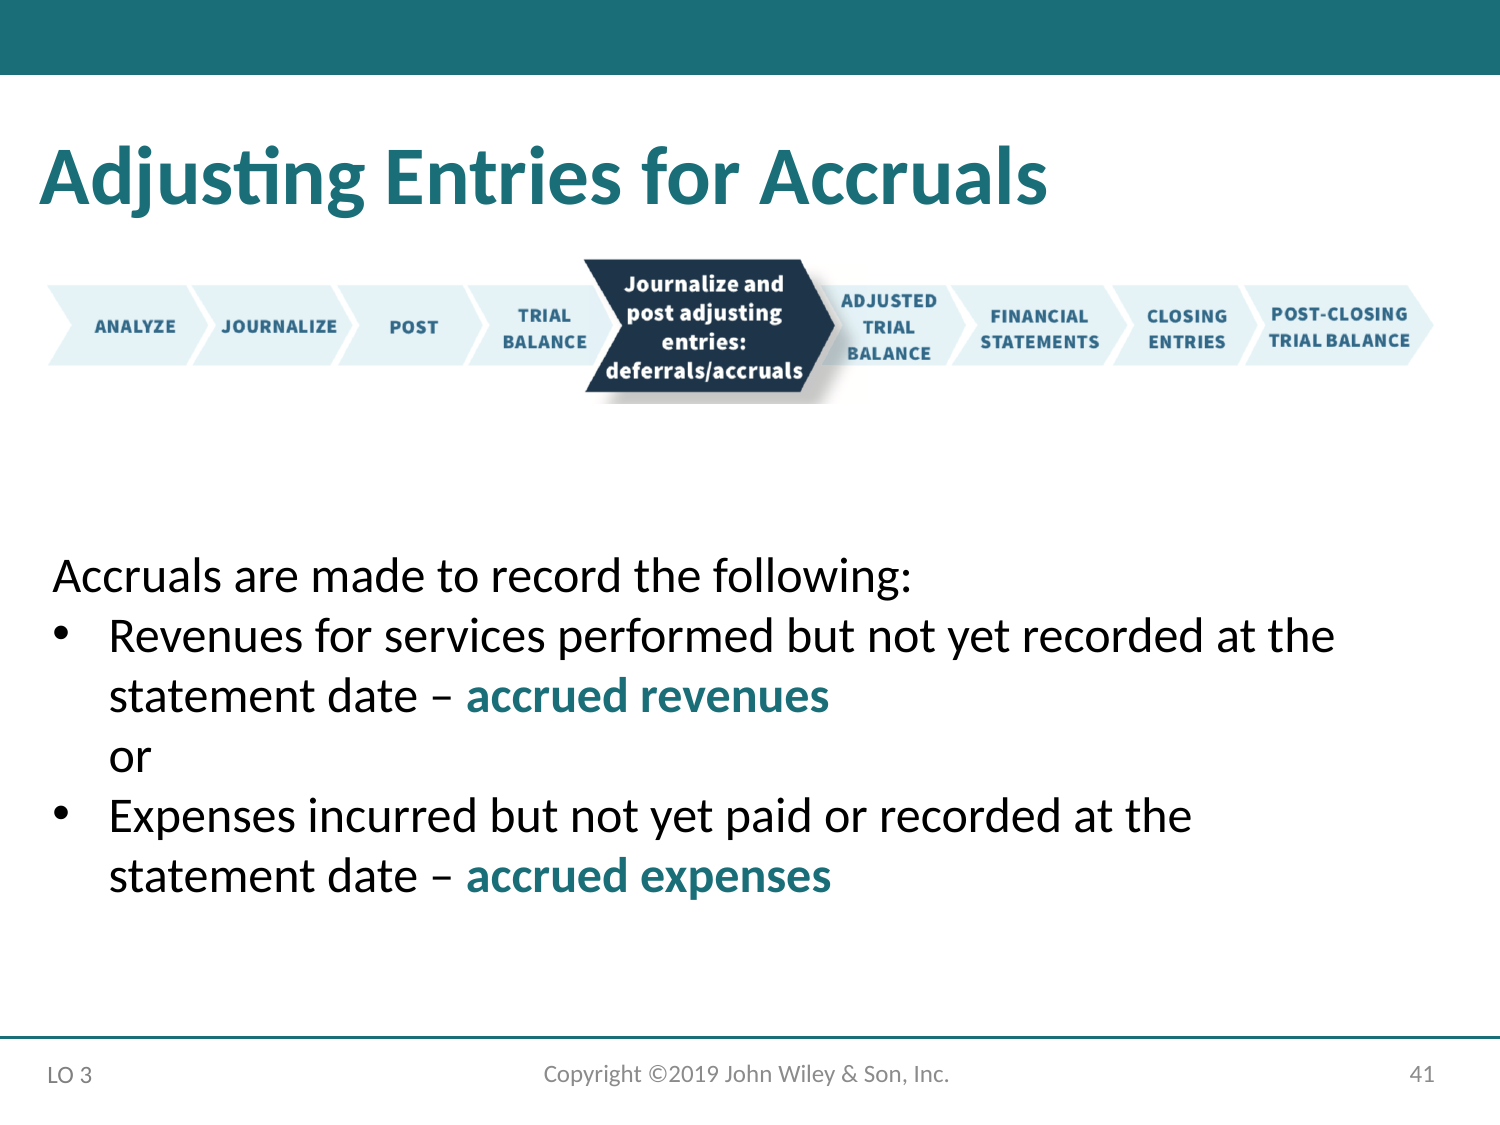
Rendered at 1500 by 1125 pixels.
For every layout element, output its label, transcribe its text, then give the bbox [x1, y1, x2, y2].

title Adjusting Entries for Accruals [24, 125, 1475, 328]
text_box Accruals are made to record the following: Revenues for services performed but not yet recorded at the statement date – accrued revenues or Expenses incurred but not yet paid or recorded at the statement date – accrued expenses [37, 535, 1425, 1000]
list LO 3 [37, 1051, 118, 1125]
footer Copyright ©2019 John Wiley & Son, Inc. [496, 1042, 1004, 1103]
picture [37, 244, 1438, 404]
slide_number 41 [1059, 1042, 1450, 1103]
